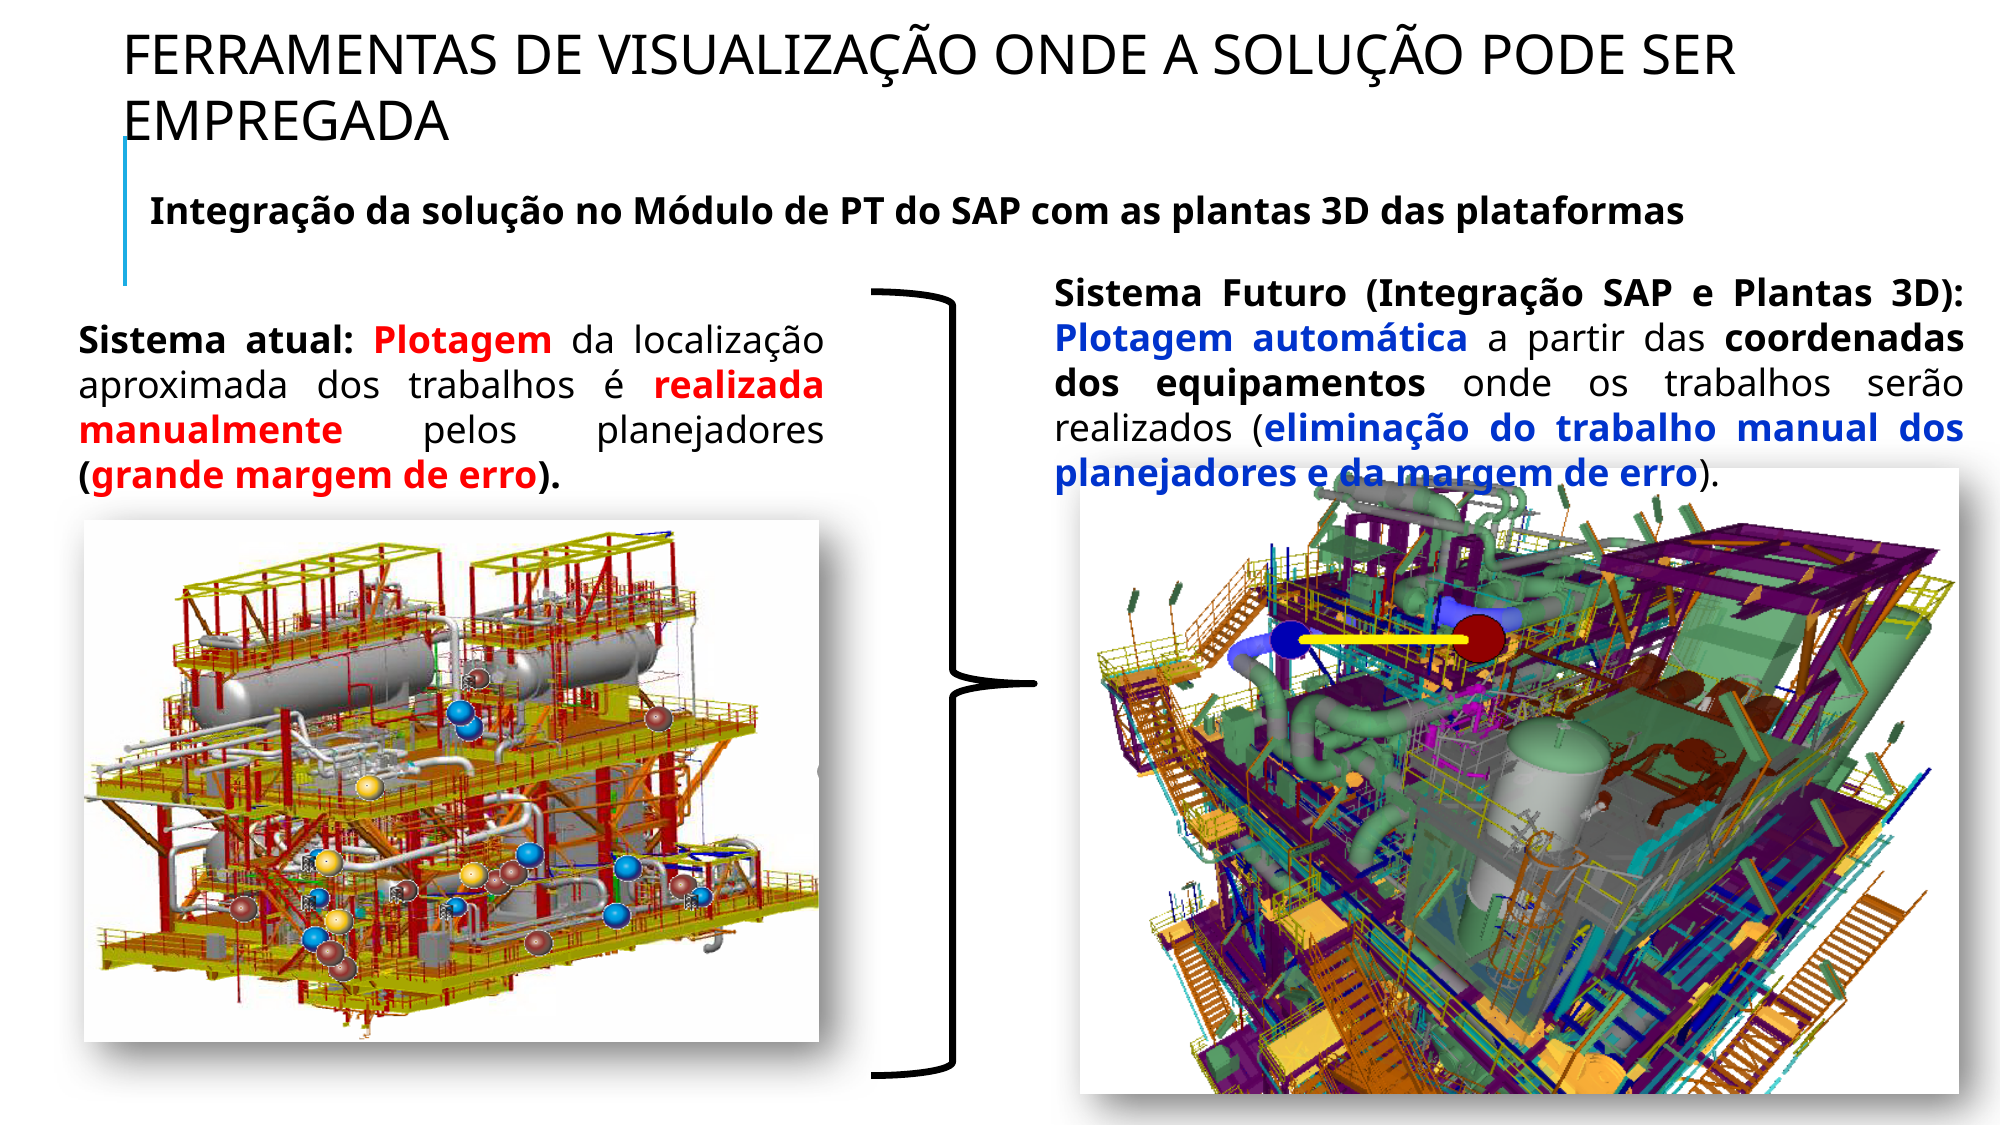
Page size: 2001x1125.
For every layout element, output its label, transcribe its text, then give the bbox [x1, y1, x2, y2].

text_box FERRAMENTAS DE VISUALIZAÇÃO ONDE A SOLUÇÃO PODE SER EMPREGADA [107, 11, 1985, 159]
text_box [871, 290, 1035, 1077]
picture [1080, 468, 1960, 1094]
text_box Sistema Futuro (Integração SAP e Plantas 3D): Plotagem automática a partir das coordenadas dos equipamentos onde os trabalhos serão realizados (eliminação do trabalho manual dos planejadores e da margem de erro). [1039, 261, 1980, 502]
picture [84, 520, 820, 1043]
text_box Sistema atual: Plotagem da localização aproximada dos trabalhos é realizada manualmente pelos planejadores (grande margem de erro). [63, 308, 840, 504]
text_box Integração da solução no Módulo de PT do SAP com as plantas 3D das plataformas [135, 179, 1957, 240]
